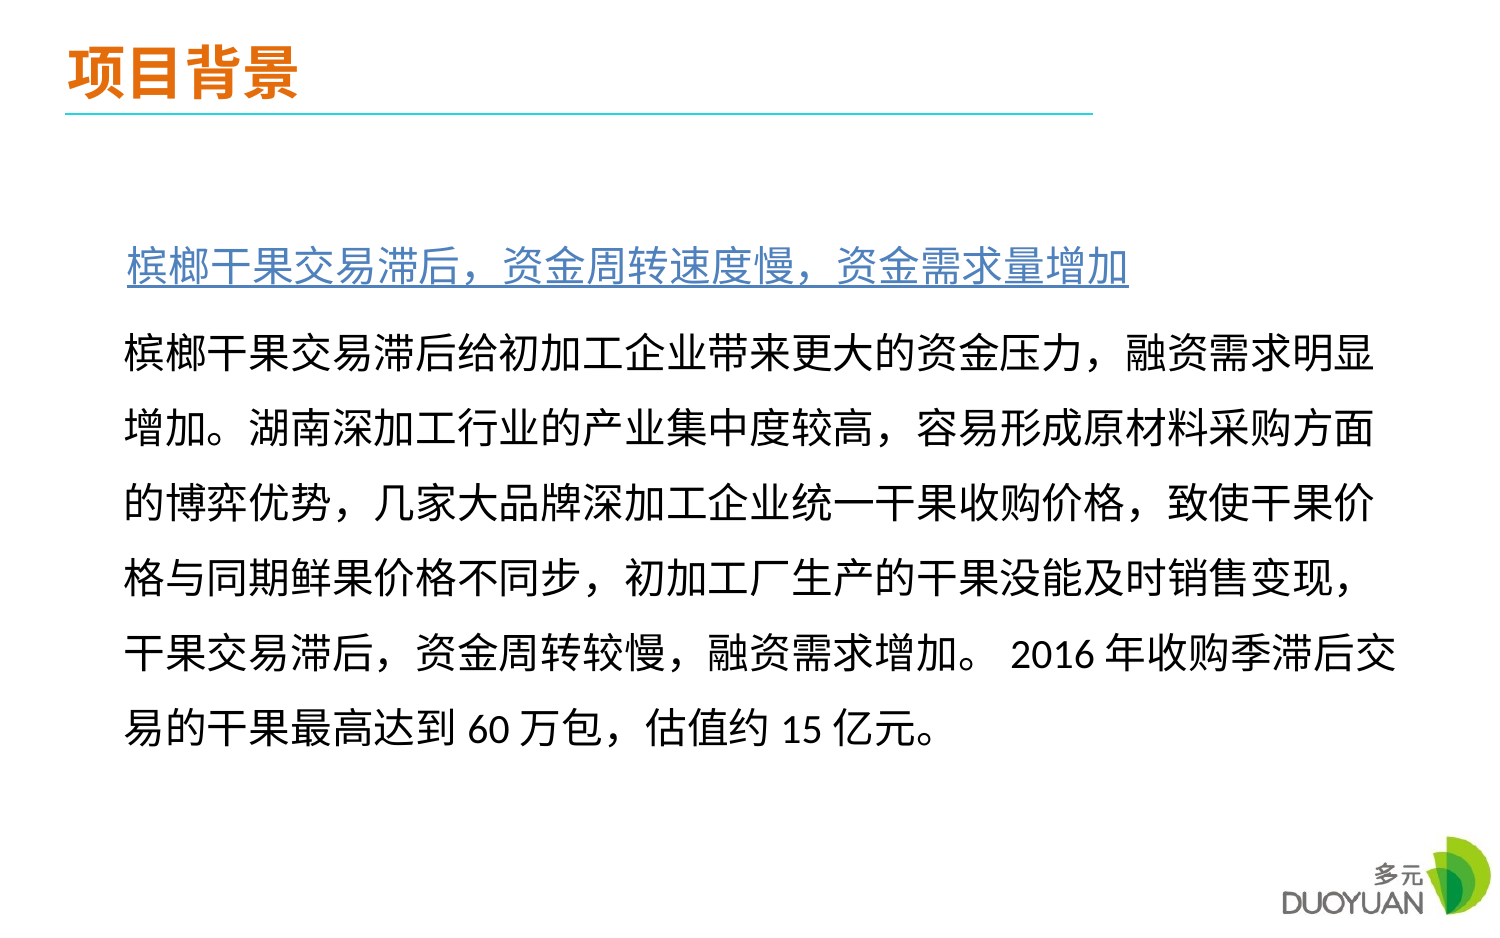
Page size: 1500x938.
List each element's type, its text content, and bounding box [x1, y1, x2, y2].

text_box 项目背景 [53, 28, 1093, 114]
text_box 槟榔干果交易滞后，资金周转速度慢，资金需求量增加 [112, 232, 1211, 298]
picture [1281, 834, 1492, 918]
text_box 槟榔干果交易滞后给初加工企业带来更大的资金压力，融资需求明显增加。湖南深加工行业的产业集中度较高，容易形成原材料采购方面的博弈优势，几家大品牌深加工企业统一干果收购价格，致使干果价格与同期鲜果价格不同步，初加工厂生产的干果没能及时销售变现，干果交易滞后，资金周转较慢，融资需求增加。2016年收购季滞后交易的干果最高达到60万包，估值约15亿元。 [108, 294, 1420, 760]
